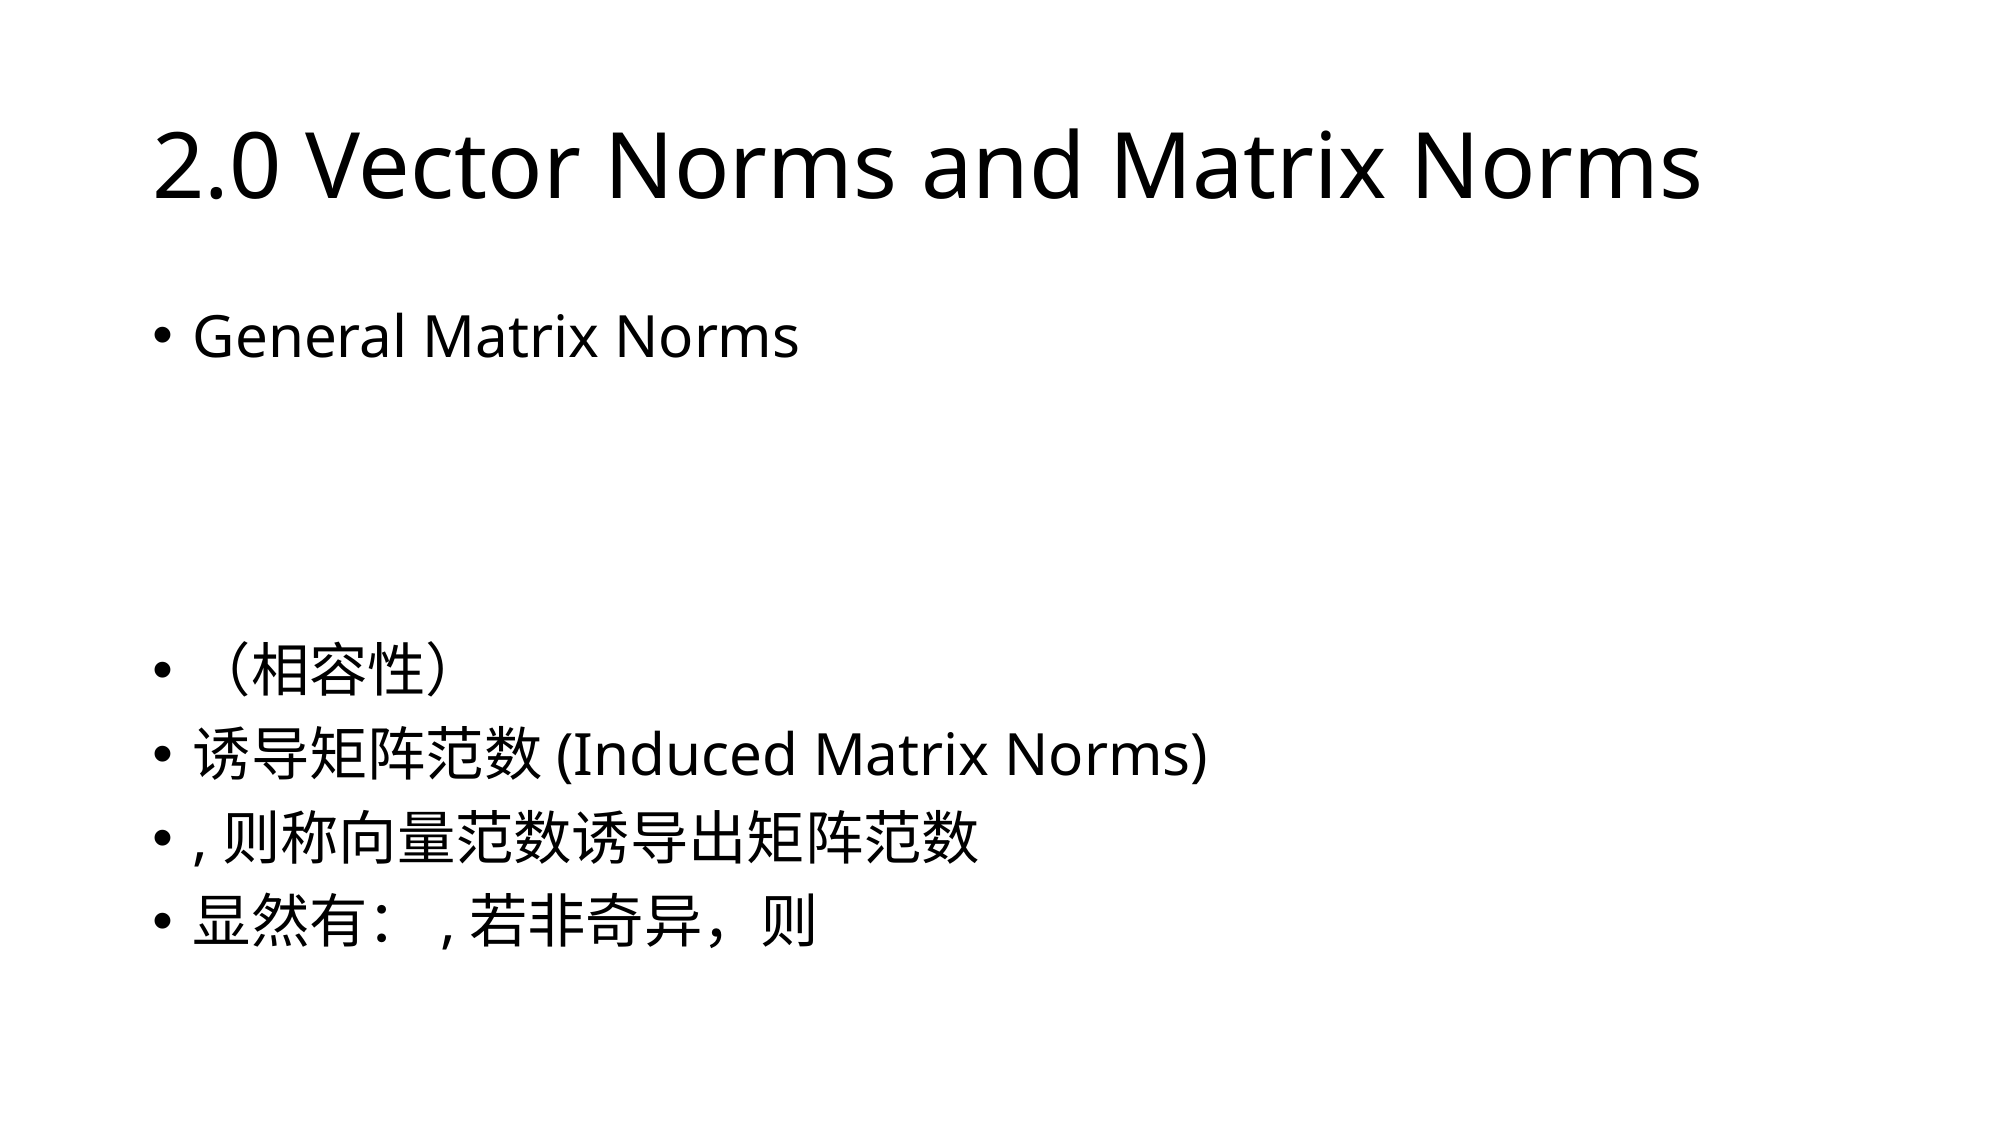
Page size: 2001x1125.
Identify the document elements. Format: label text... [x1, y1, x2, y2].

title 2.0 Vector Norms and Matrix Norms [137, 59, 1863, 278]
